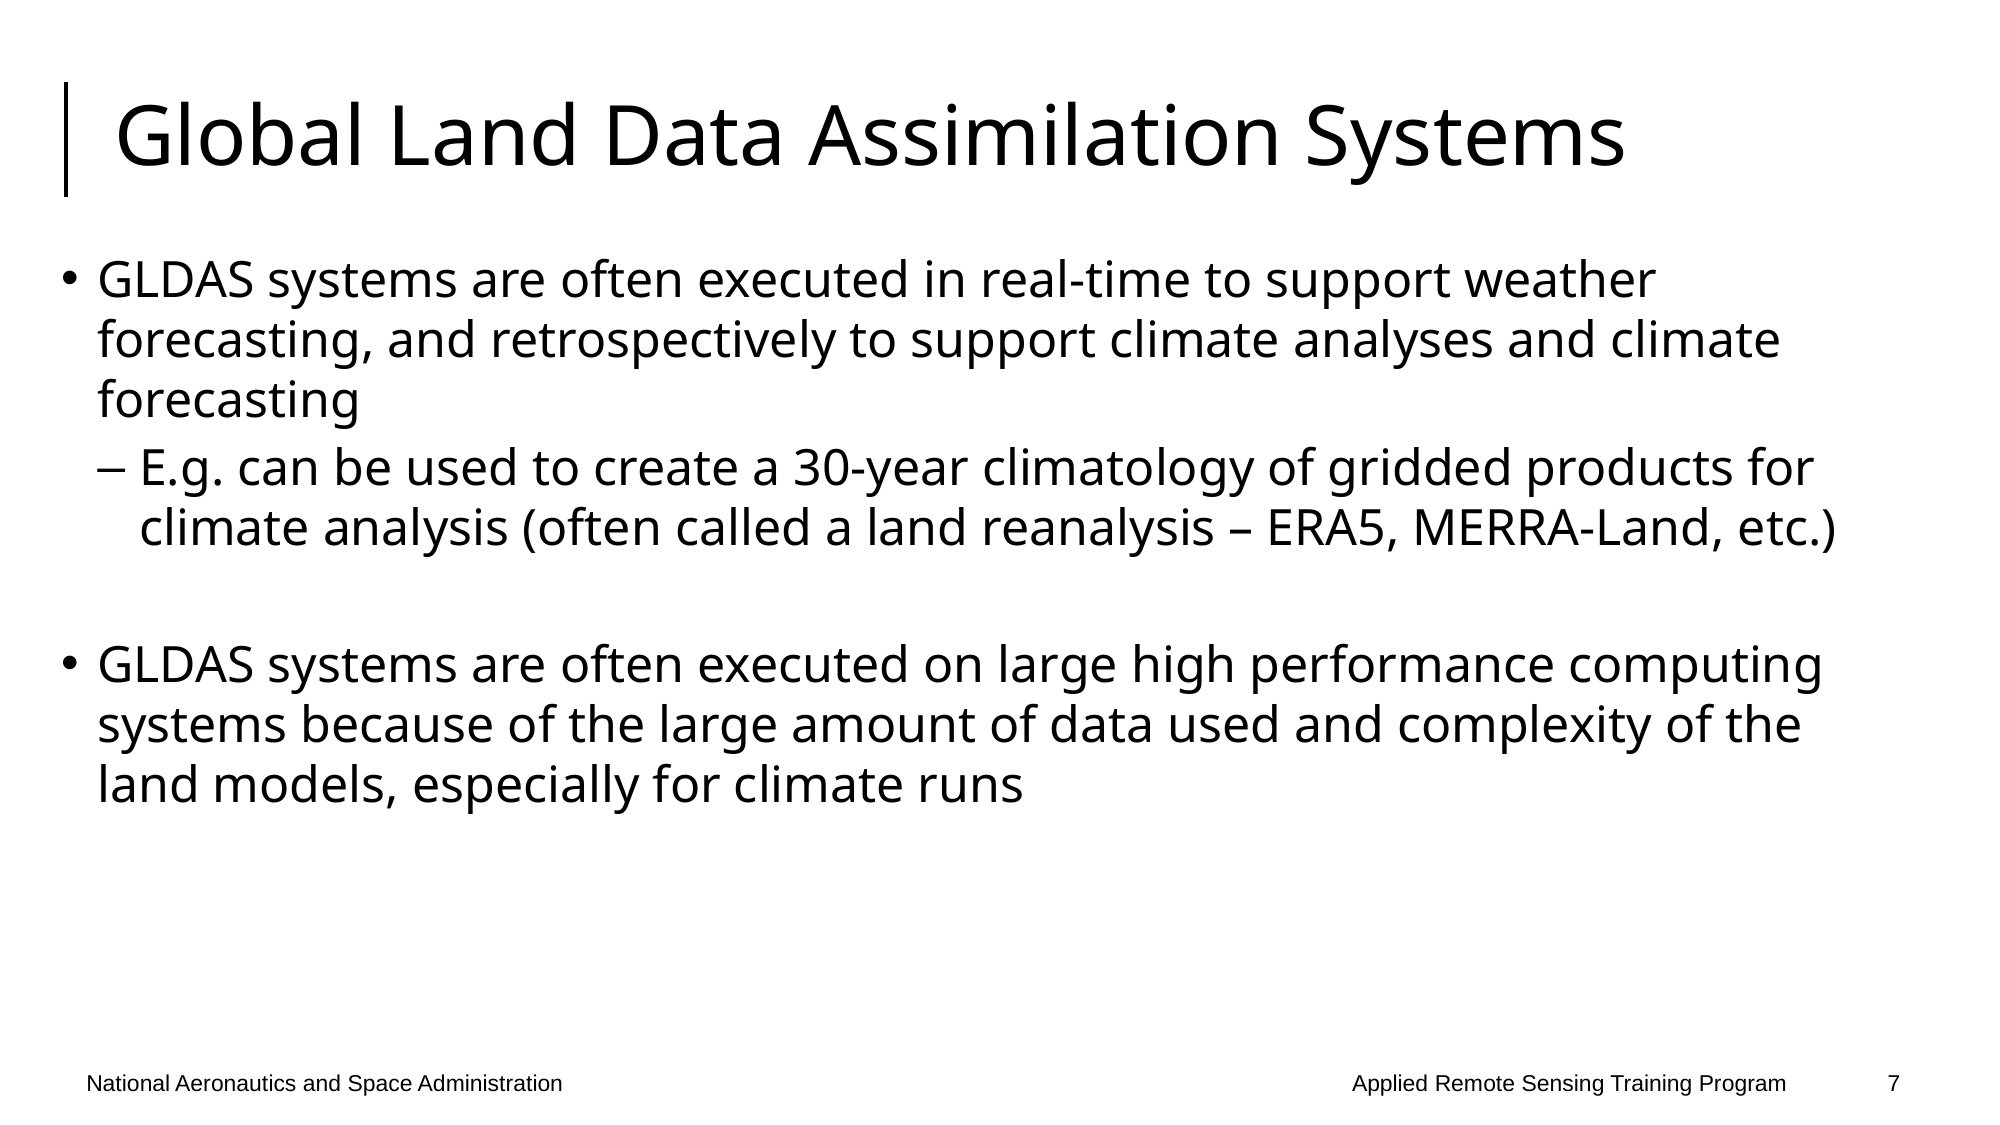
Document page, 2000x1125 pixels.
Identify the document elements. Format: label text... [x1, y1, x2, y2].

text_box Global Land Data Assimilation Systems [99, 74, 1870, 208]
list GLDAS systems are often executed in real-time to support weather forecasting, and retrospectively to support climate analyses and climate forecasting E.g. can be used to create a 30-year climatology of gridded products for climate analysis (often called a land reanalysis – ERA5, MERRA-Land, etc.) GLDAS systems are often executed on large high performance computing systems because of the large amount of data used and complexity of the land models, especially for climate runs [37, 237, 1879, 935]
